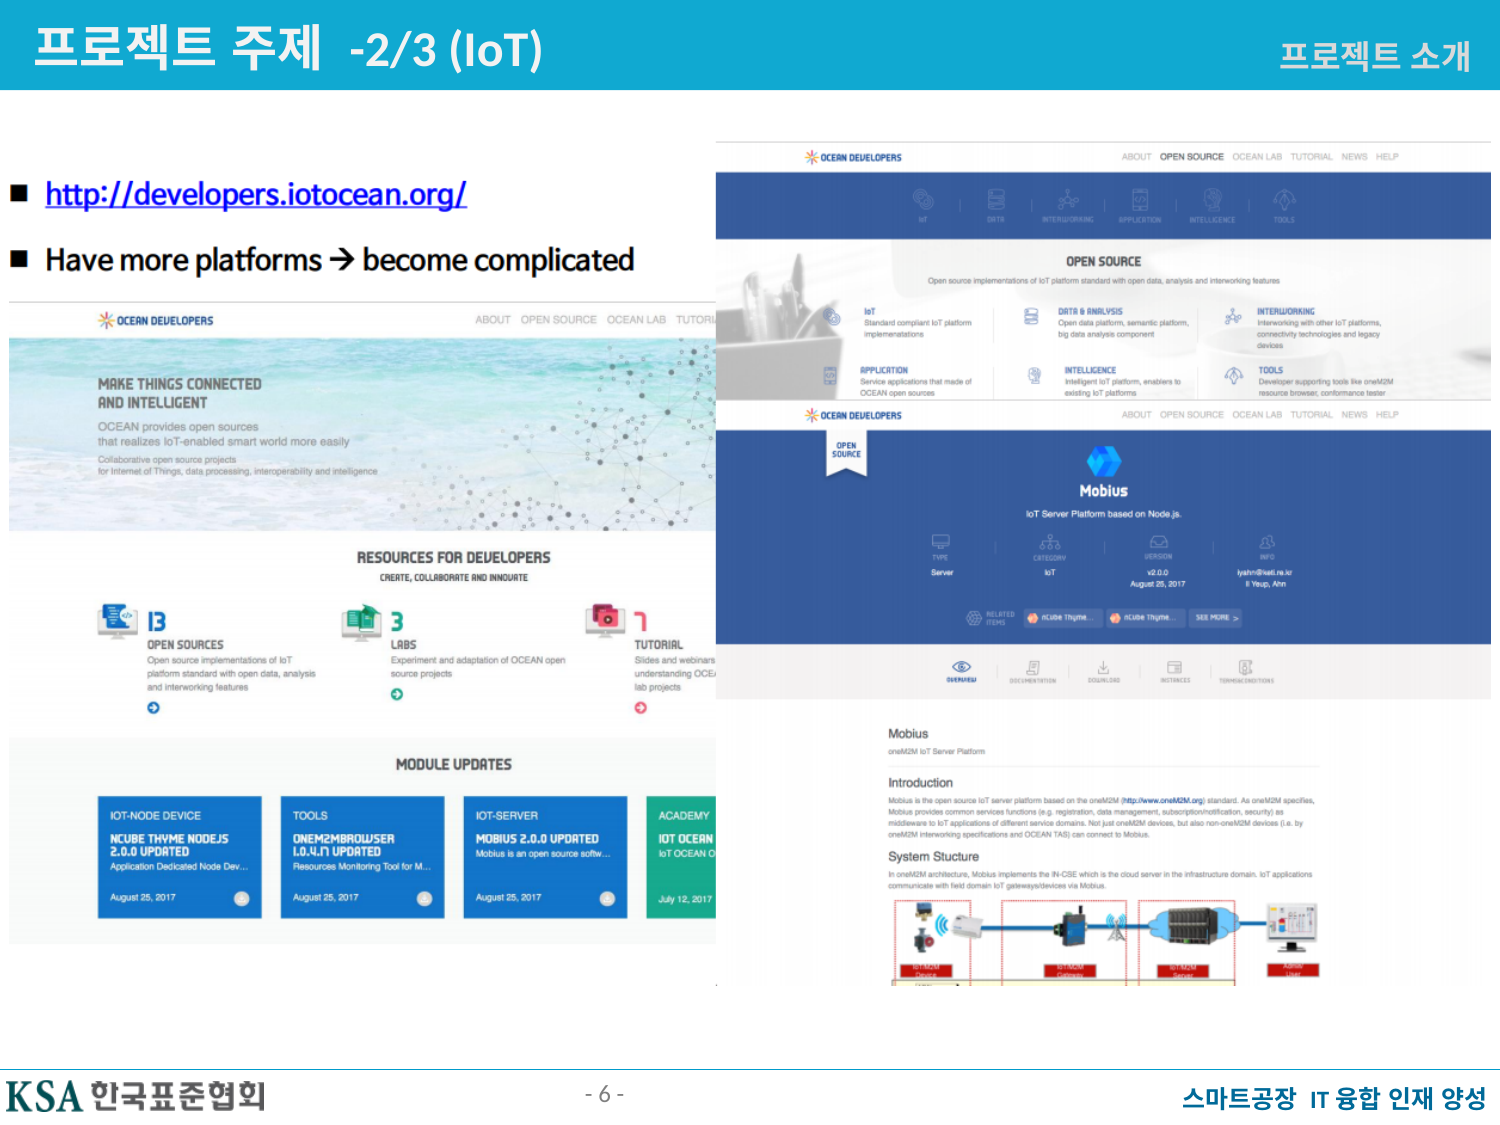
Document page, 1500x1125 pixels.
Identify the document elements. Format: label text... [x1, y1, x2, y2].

picture [9, 138, 1491, 986]
slide_number - 6 - [436, 1063, 774, 1123]
text_box 프로젝트 주제 -2/3 (IoT) [18, 8, 559, 84]
picture [6, 1079, 264, 1112]
text_box 프로젝트 소개 [1264, 28, 1487, 84]
